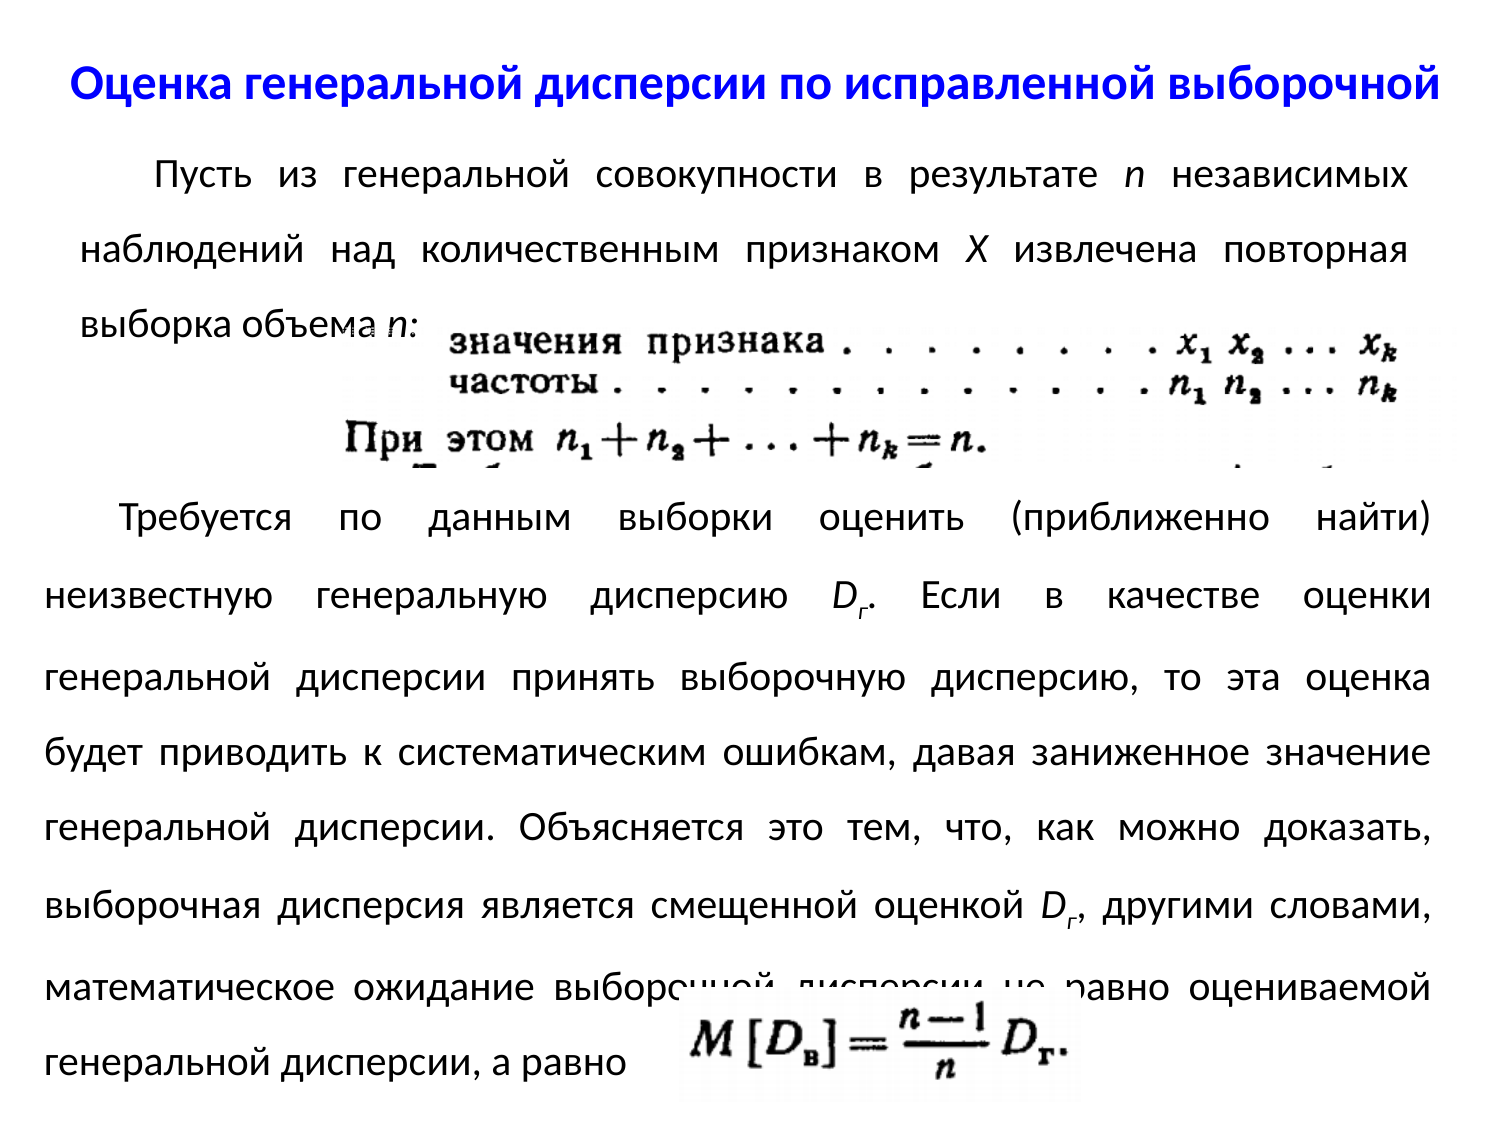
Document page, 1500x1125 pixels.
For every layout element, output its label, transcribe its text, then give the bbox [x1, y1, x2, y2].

text_box Требуется по данным выборки оценить (приближенно найти) неизвестную генеральную дисперсию Dг. Если в качестве оценки генеральной дисперсии принять выборочную дисперсию, то эта оценка будет приводить к систематическим ошибкам, давая заниженное значение генеральной дисперсии. Объясняется это тем, что, как можно дока­зать, выборочная дисперсия является смещенной оценкой Dг, другими словами, математическое ожидание выборочной дисперсии не равно оцениваемой генеральной дисперсии, а равно [29, 456, 1447, 1125]
picture [336, 313, 1458, 469]
text_box Пусть из генеральной совокупности в результате n независимых наблюдений над количественным признаком X извлечена повторная выборка объема n: [64, 113, 1424, 354]
picture [678, 987, 1081, 1102]
text_box Оценка генеральной дисперсии по исправленной выборочной [53, 42, 1459, 118]
